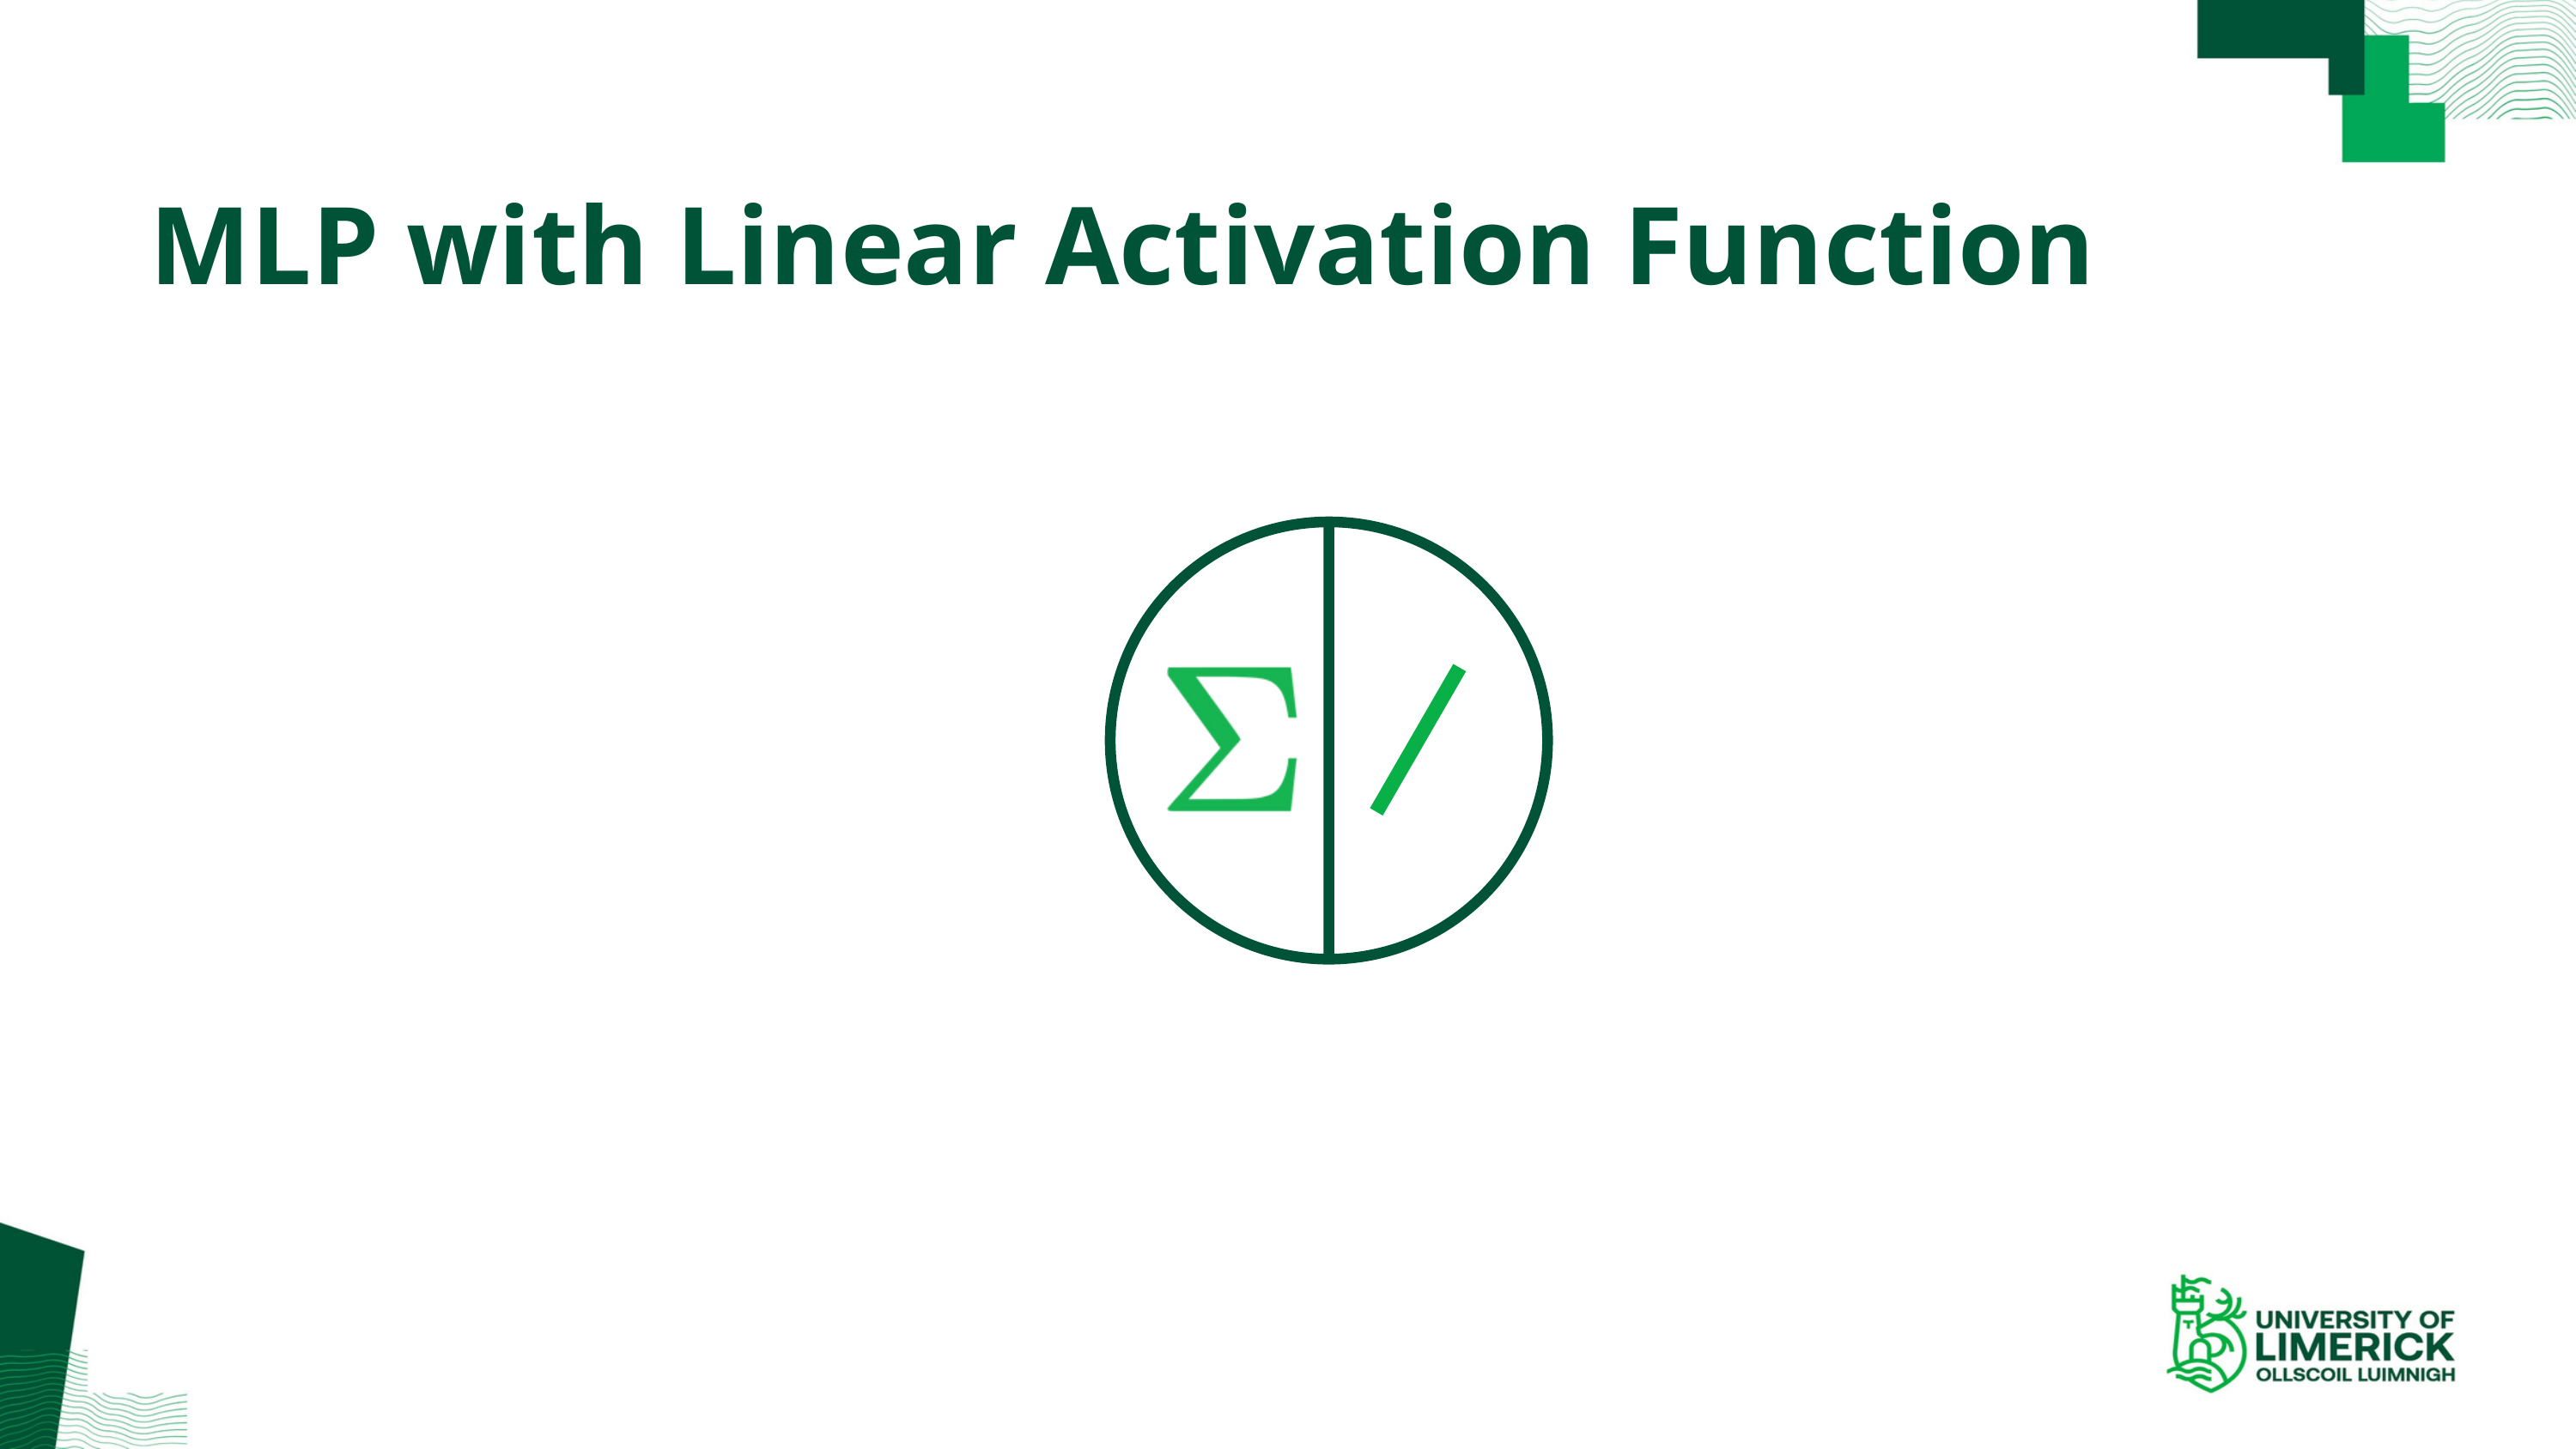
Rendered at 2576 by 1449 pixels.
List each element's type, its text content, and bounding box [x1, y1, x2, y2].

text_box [1109, 521, 1548, 960]
text_box [0, 0, 2576, 1449]
text_box MLP with Linear Activation Function [149, 190, 2346, 306]
picture [1138, 652, 1327, 828]
